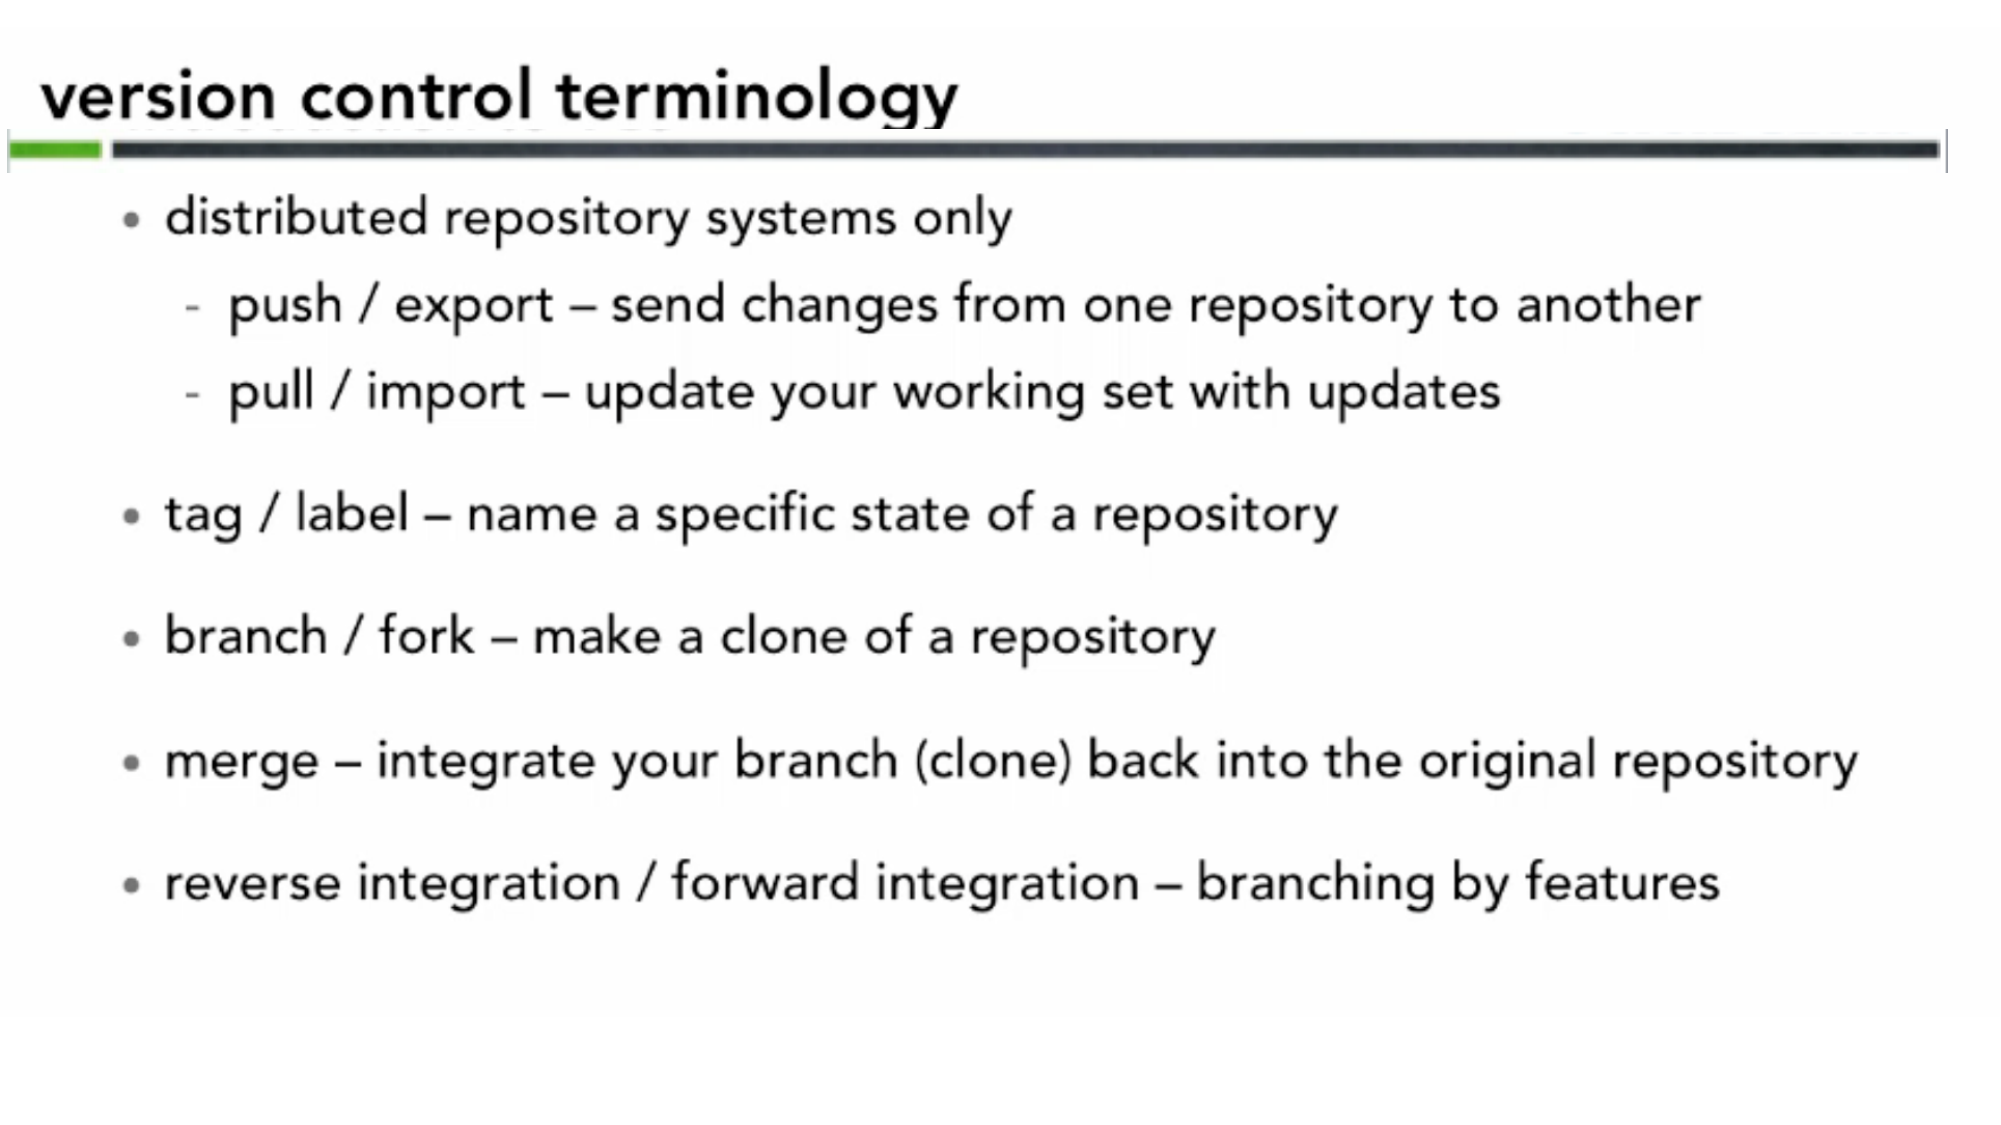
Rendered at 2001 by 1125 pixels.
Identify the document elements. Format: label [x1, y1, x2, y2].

picture [0, 27, 2000, 1018]
